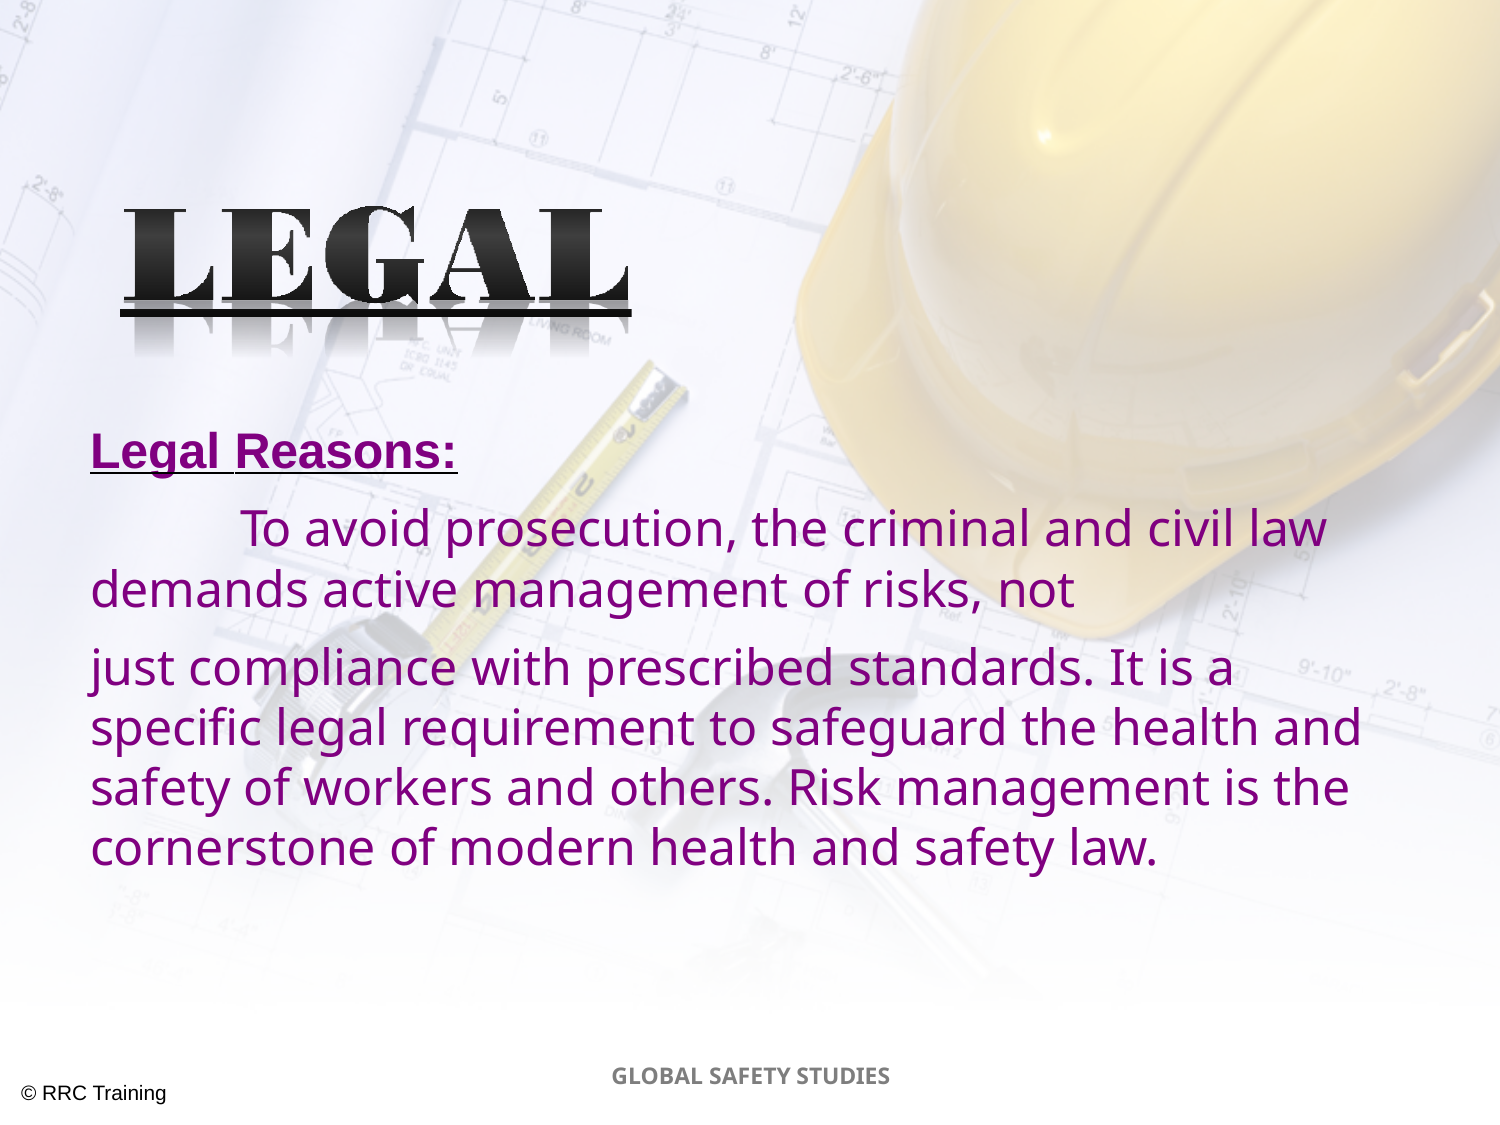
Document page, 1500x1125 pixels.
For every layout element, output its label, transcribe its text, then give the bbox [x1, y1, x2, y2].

footer GLOBAL SAFETY STUDIES [512, 748, 988, 1125]
text_box Legal Reasons: To avoid prosecution, the criminal and civil law demands active management of risks, not just compliance with prescribed standards. It is a specific legal requirement to safeguard the health and safety of workers and others. Risk management is the cornerstone of modern health and safety law. [87, 398, 1416, 876]
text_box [119, 206, 632, 394]
